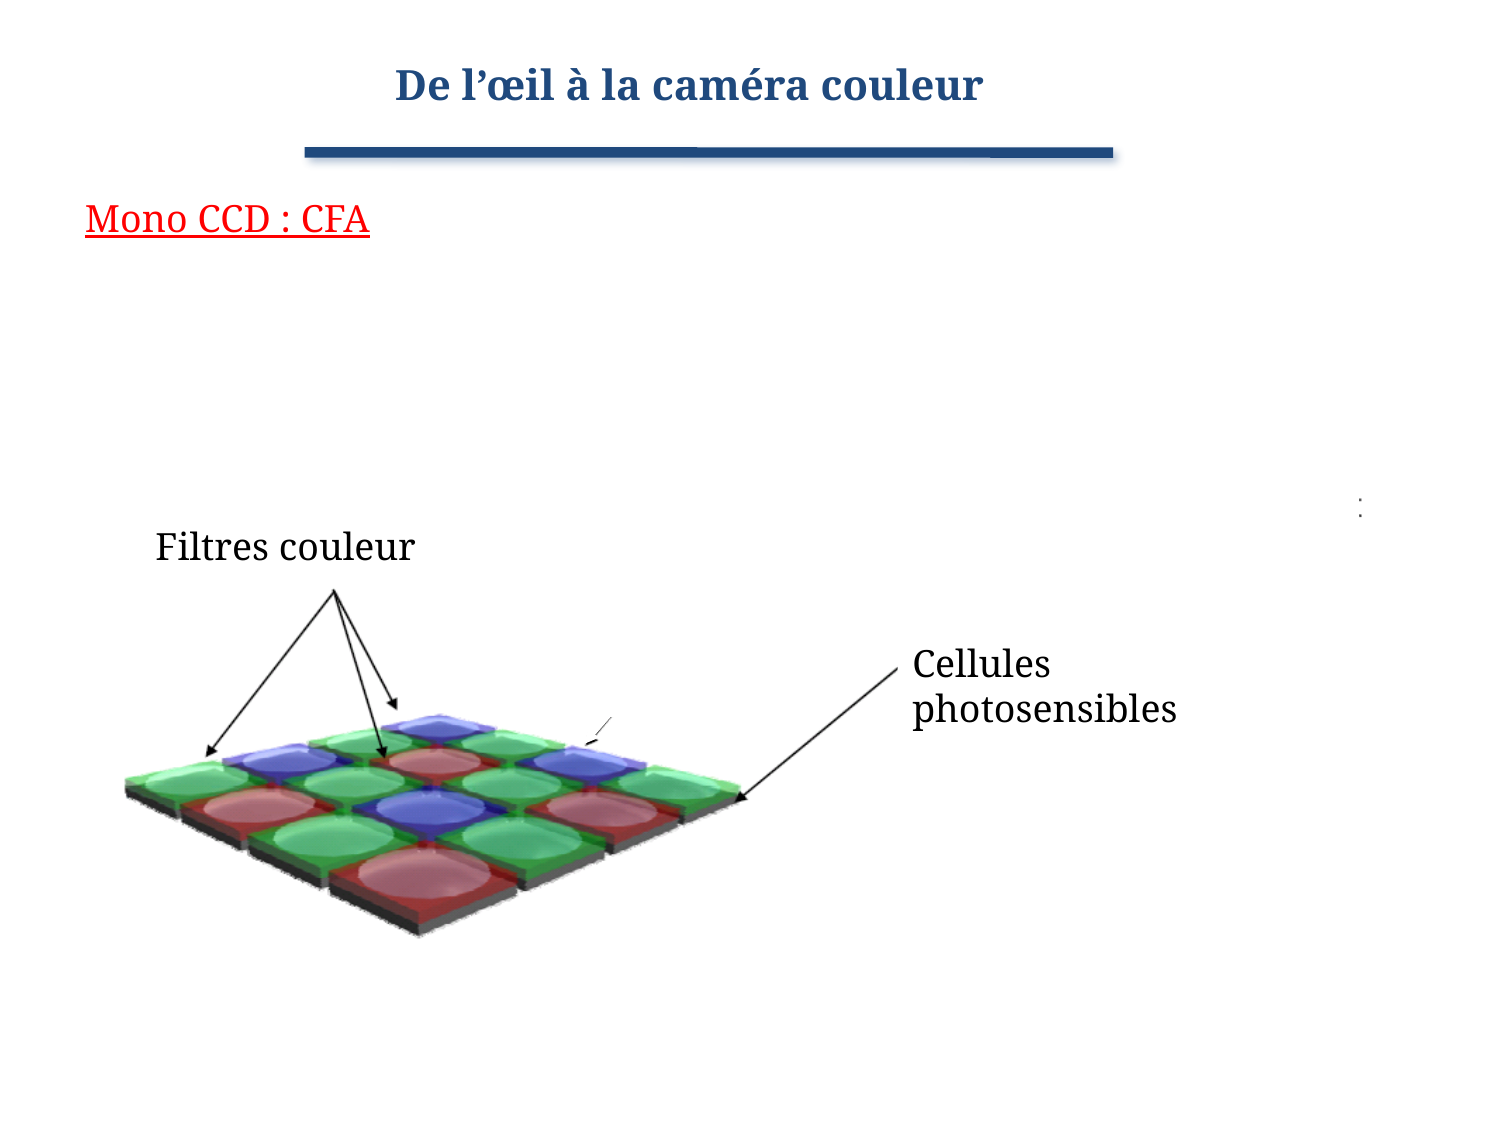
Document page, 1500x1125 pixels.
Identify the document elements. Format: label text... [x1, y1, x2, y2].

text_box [140, 400, 1419, 1091]
text_box De l’œil à la caméra couleur [258, 26, 1121, 116]
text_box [70, 187, 1442, 1102]
